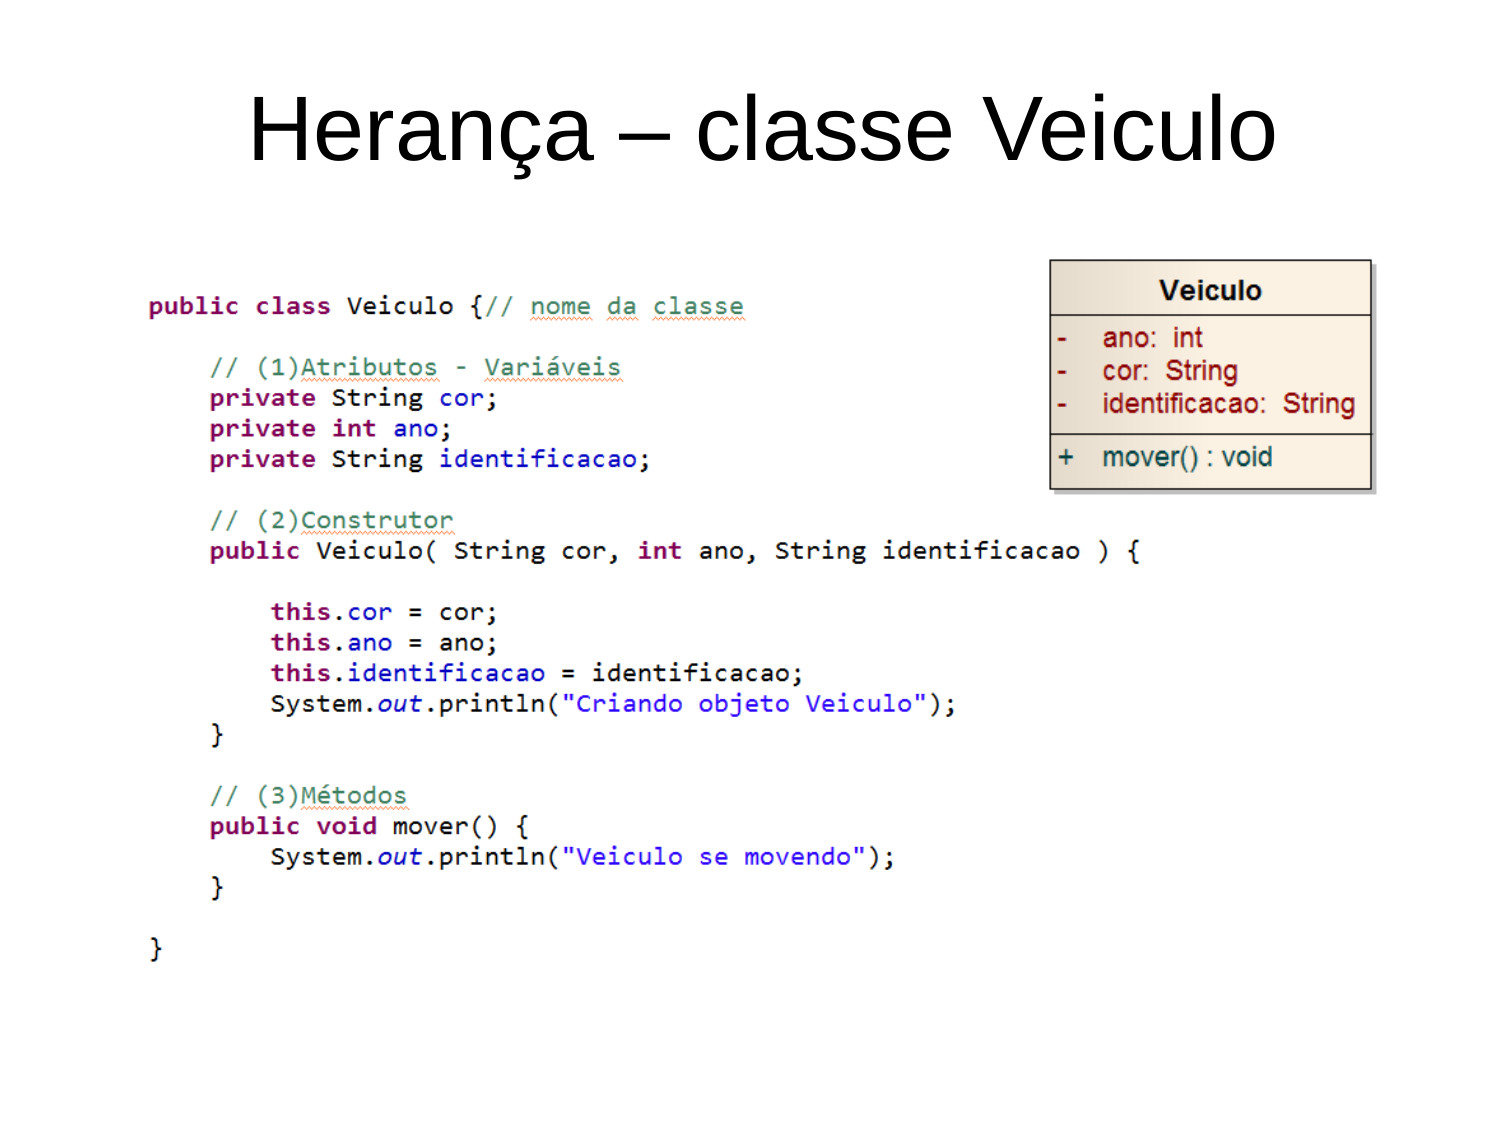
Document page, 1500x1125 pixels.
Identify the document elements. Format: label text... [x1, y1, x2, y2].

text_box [0, 255, 1500, 1125]
title Herança – classe Veiculo [108, 27, 1417, 218]
